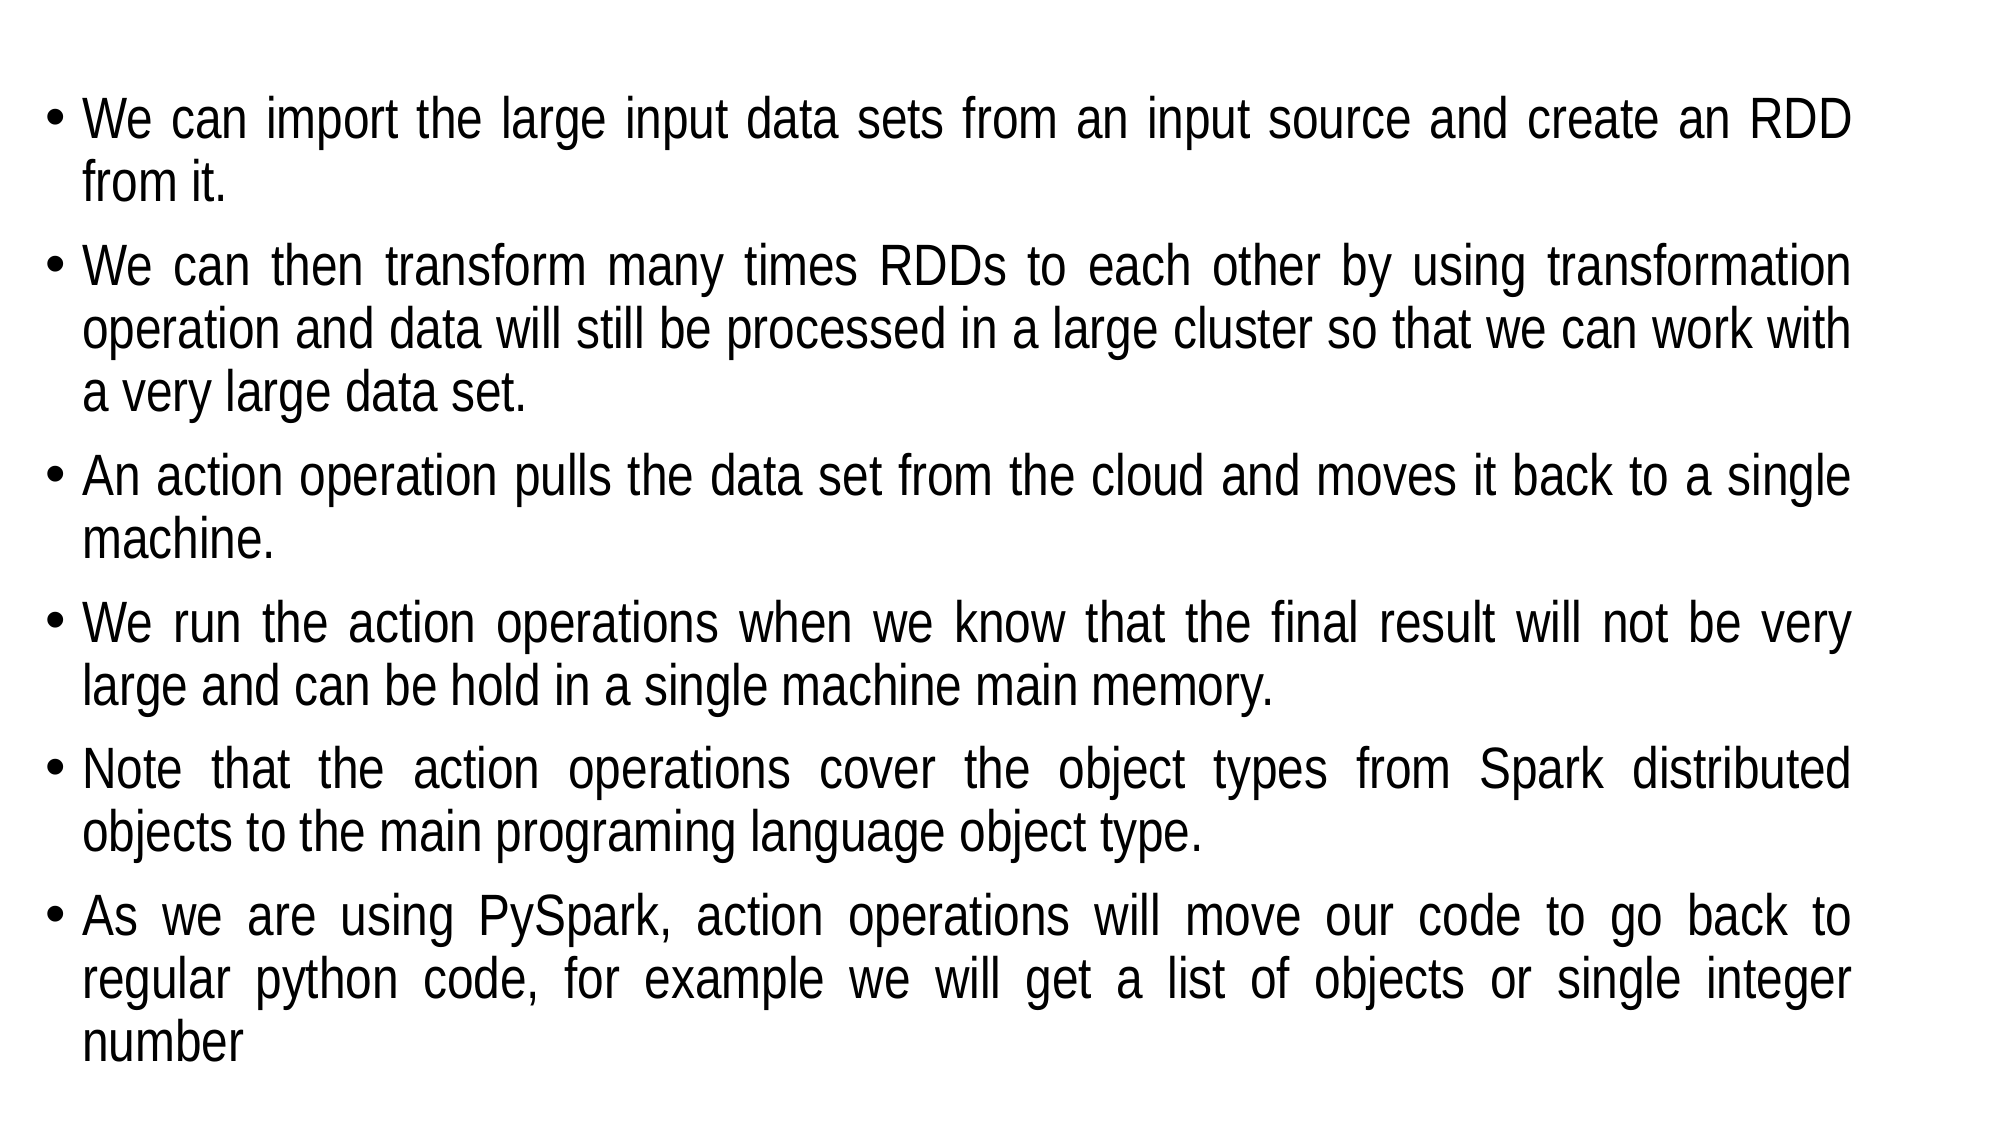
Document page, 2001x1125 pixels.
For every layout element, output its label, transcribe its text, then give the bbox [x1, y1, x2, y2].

list We can import the large input data sets from an input source and create an RDD from it. We can then transform many times RDDs to each other by using transformation operation and data will still be processed in a large cluster so that we can work with a very large data set. An action operation pulls the data set from the cloud and moves it back to a single machine. We run the action operations when we know that the final result will not be very large and can be hold in a single machine main memory. Note that the action operations cover the object types from Spark distributed objects to the main programing language object type. As we are using PySpark, action operations will move our code to go back to regular python code, for example we will get a list of objects or single integer number [30, 81, 1869, 1095]
